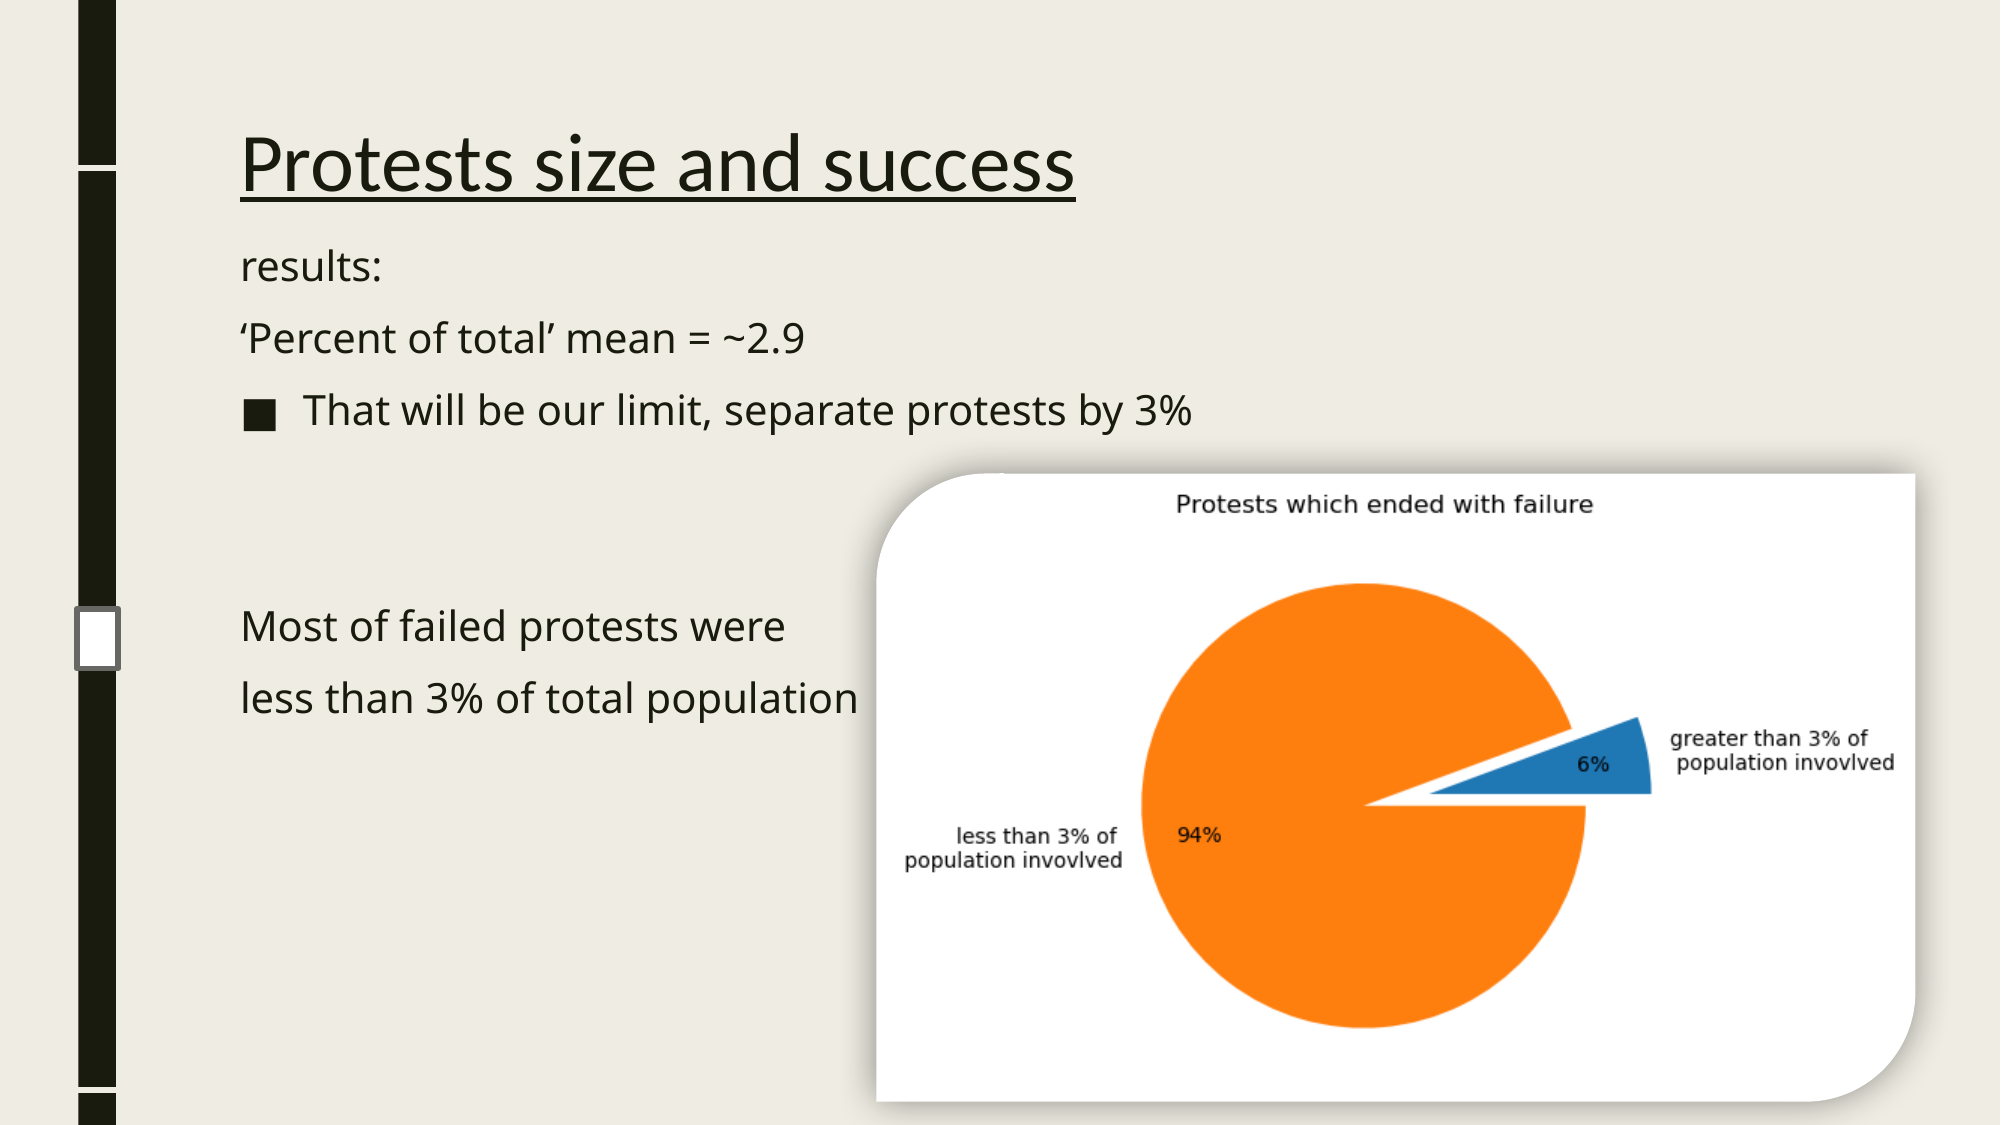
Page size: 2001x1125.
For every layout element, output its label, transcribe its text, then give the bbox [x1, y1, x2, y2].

text_box [74, 606, 121, 671]
picture [883, 480, 1909, 1095]
title Protests size and success [225, 112, 1800, 236]
list results: ‘Percent of total’ mean = ~2.9 That will be our limit, separate protests by 3% Most of failed protests were less than 3% of total population [225, 236, 1800, 1095]
